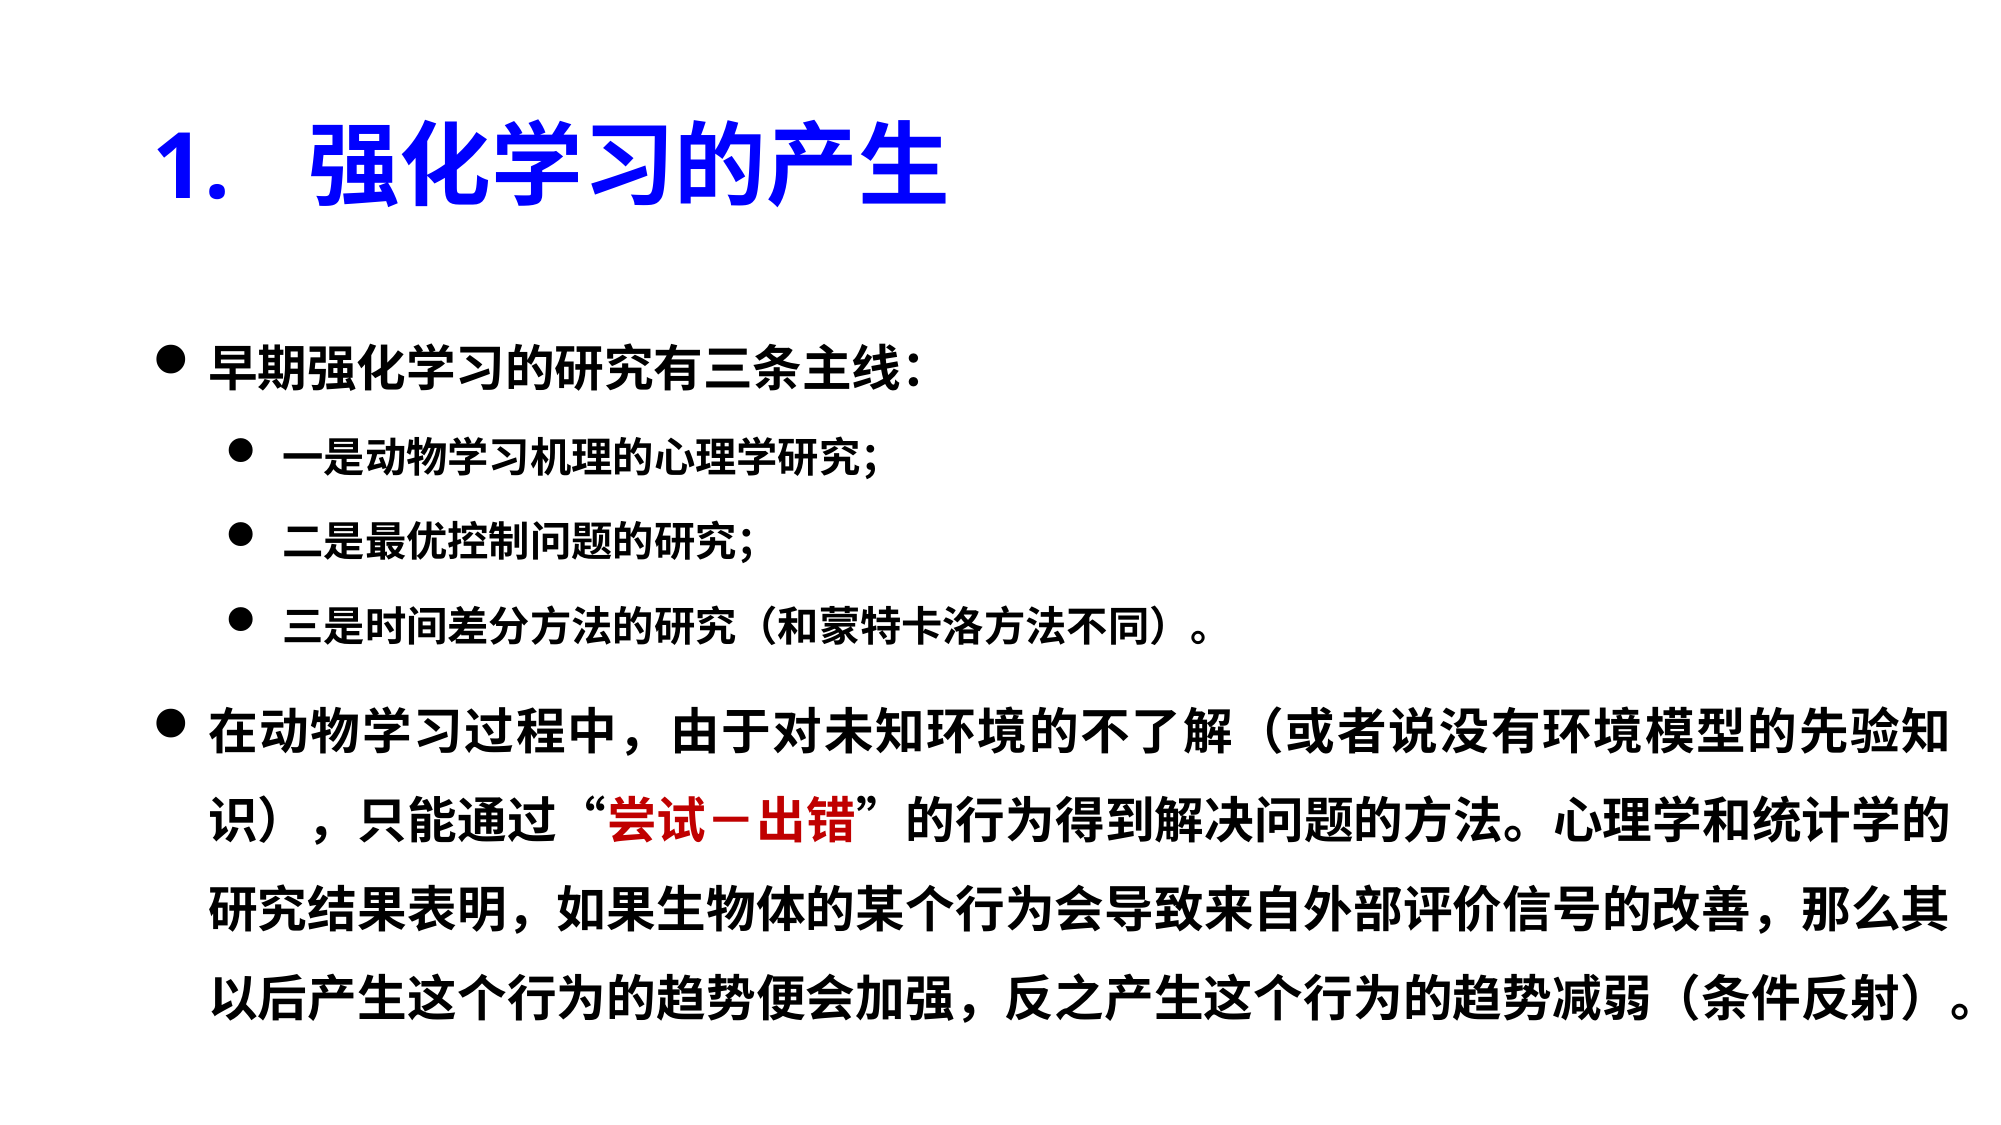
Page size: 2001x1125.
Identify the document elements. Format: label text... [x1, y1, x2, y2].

list 早期强化学习的研究有三条主线： 一是动物学习机理的心理学研究； 二是最优控制问题的研究； 三是时间差分方法的研究（和蒙特卡洛方法不同）。 在动物学习过程中，由于对未知环境的不了解（或者说没有环境模型的先验知识），只能通过“尝试－出错”的行为得到解决问题的方法。心理学和统计学的研究结果表明，如果生物体的某个行为会导致来自外部评价信号的改善，那么其以后产生这个行为的趋势便会加强，反之产生这个行为的趋势减弱（条件反射）。 [137, 299, 1967, 1125]
title 1. 强化学习的产生 [137, 59, 1863, 278]
